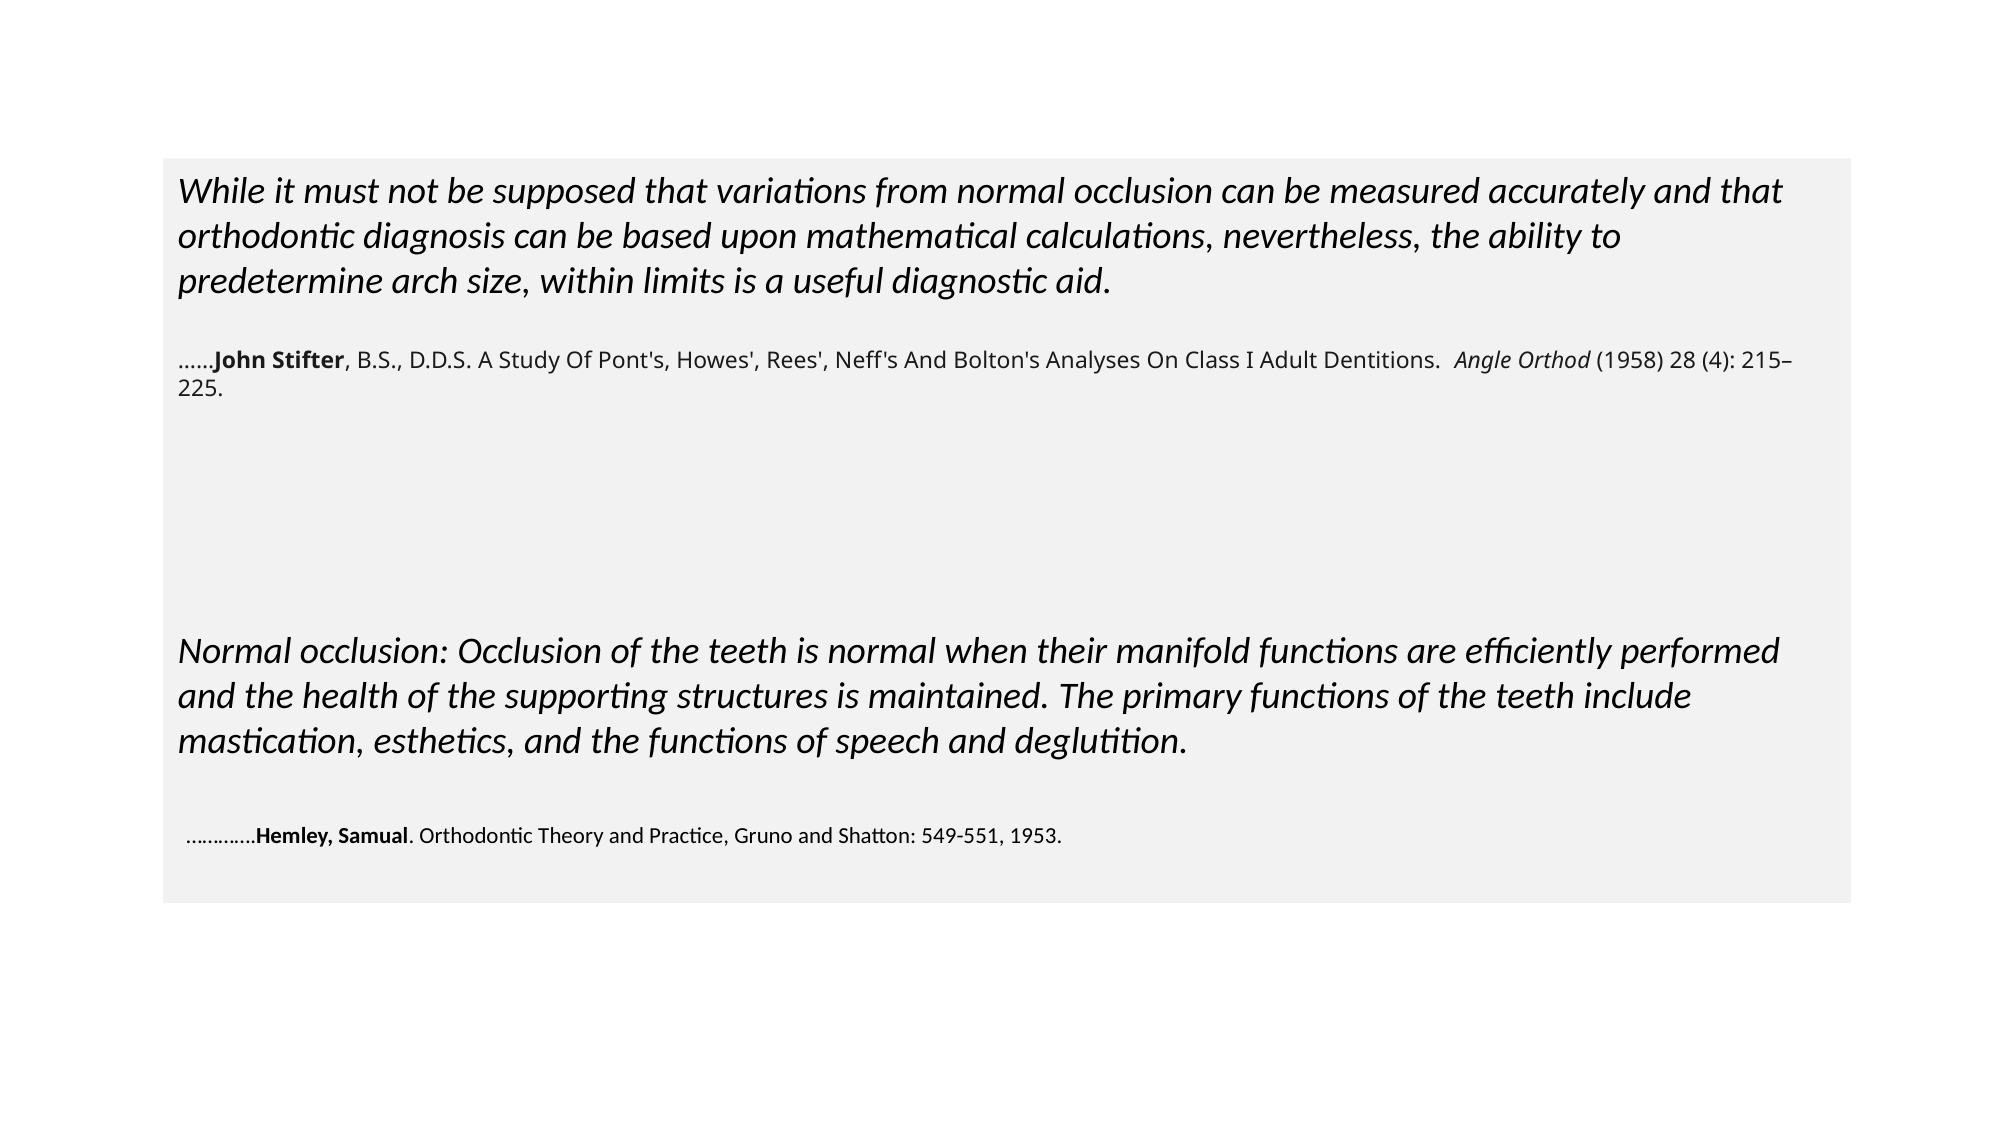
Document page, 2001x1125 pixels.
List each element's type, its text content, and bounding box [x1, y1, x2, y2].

text_box While it must not be supposed that variations from normal occlusion can be measured accurately and that orthodontic diagnosis can be based upon mathematical calculations, nevertheless, the ability to predetermine arch size, within limits is a useful diagnostic aid. ……John Stifter, B.S., D.D.S. A Study Of Pont's, Howes', Rees', Neff's And Bolton's Analyses On Class I Adult Dentitions. Angle Orthod (1958) 28 (4): 215–225. Normal occlusion: Occlusion of the teeth is normal when their manifold functions are efficiently performed and the health of the supporting structures is maintained. The primary functions of the teeth include mastication, esthetics, and the functions of speech and deglutition. ………….Hemley, Samual. Orthodontic Theory and Practice, Gruno and Shatton: 549-551, 1953. [163, 158, 1851, 904]
